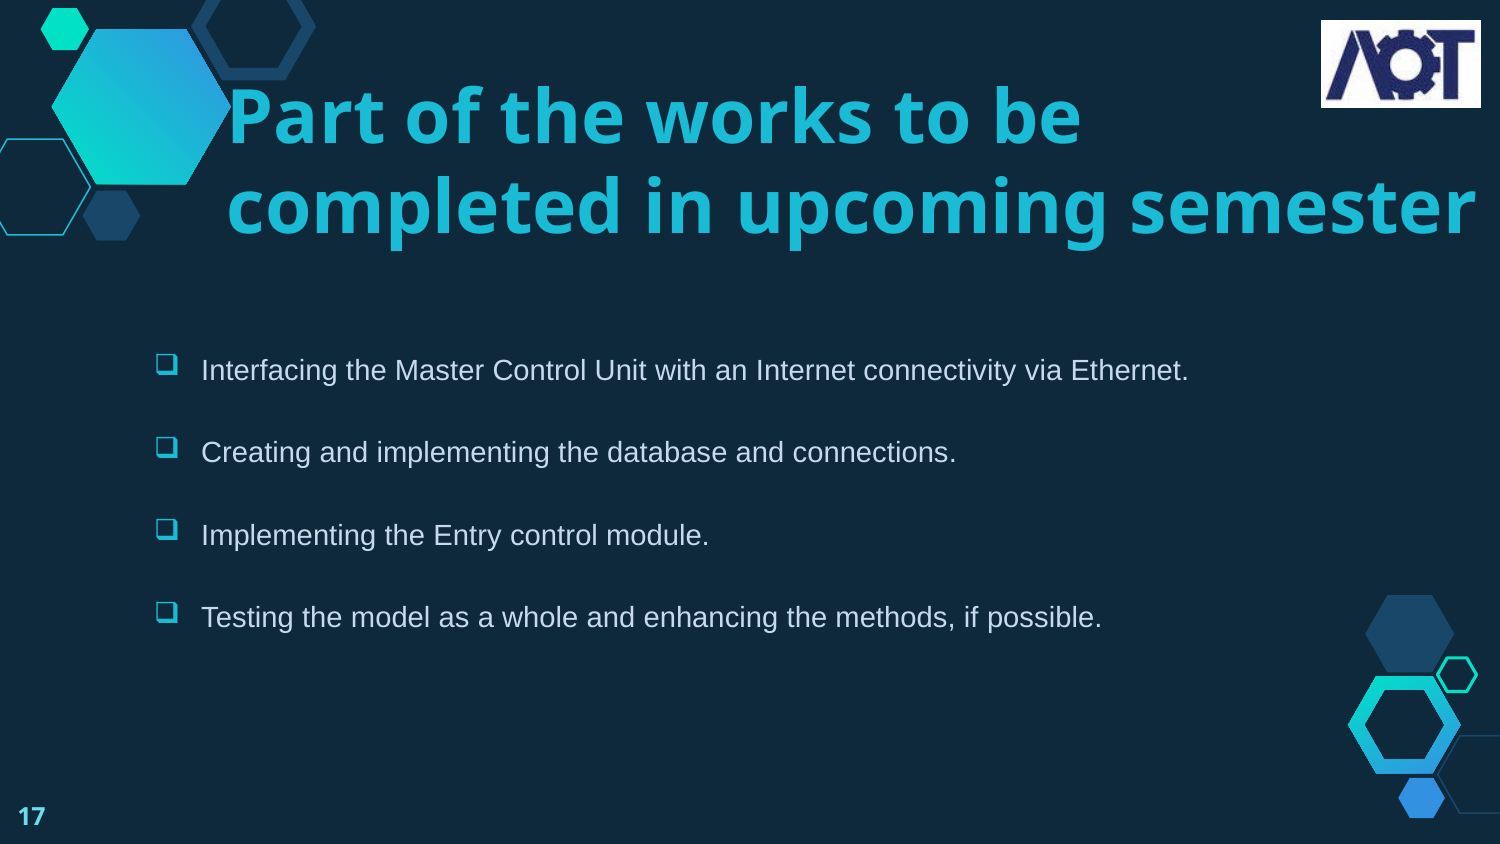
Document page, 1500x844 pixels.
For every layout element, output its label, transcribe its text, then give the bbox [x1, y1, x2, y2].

text_box Interfacing the Master Control Unit with an Internet connectivity via Ethernet. Creating and implementing the database and connections. Implementing the Entry control module. Testing the model as a whole and enhancing the methods, if possible. [139, 301, 1361, 670]
picture [1321, 20, 1481, 108]
text_box Part of the works to be completed in upcoming semester [211, 73, 1500, 264]
slide_number 17 [2, 785, 93, 844]
